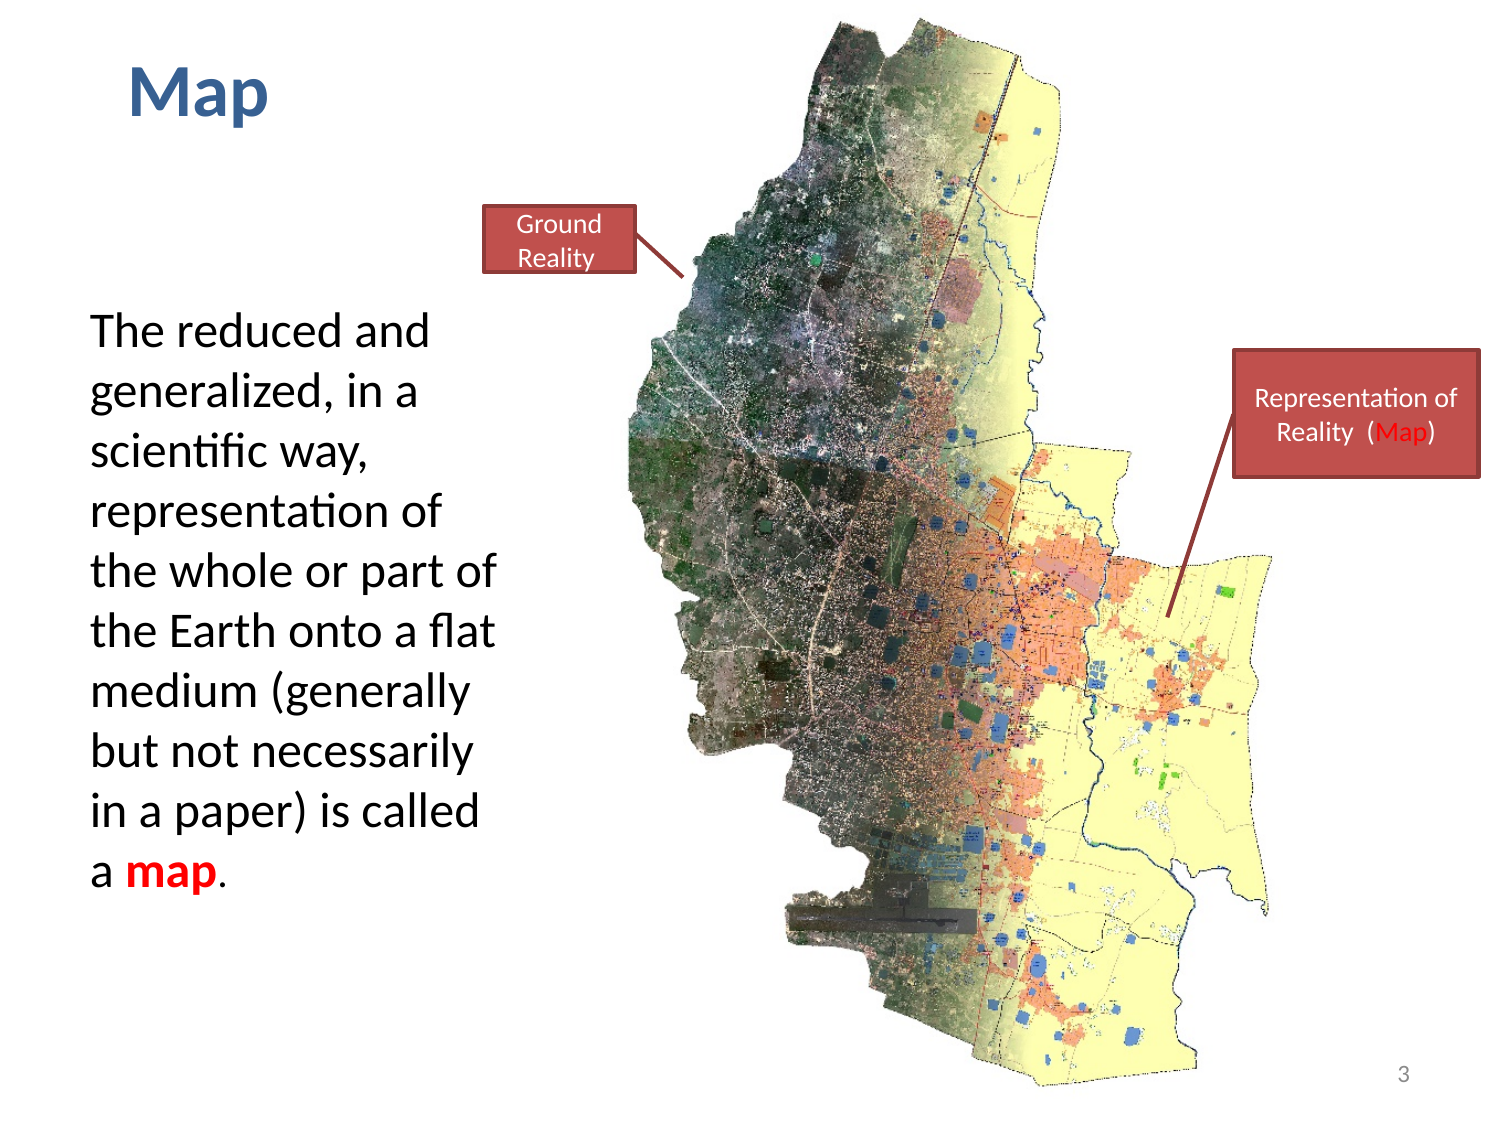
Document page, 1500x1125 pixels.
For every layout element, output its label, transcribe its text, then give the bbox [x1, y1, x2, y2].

text_box Ground Reality [482, 204, 518, 274]
text_box Map [112, 33, 413, 139]
text_box The reduced and generalized, in a scientific way, representation of the whole or part of the Earth onto a flat medium (generally but not necessarily in a paper) is called a map. [74, 290, 518, 938]
slide_number 3 [1371, 1042, 1425, 1103]
picture [523, 0, 1368, 1113]
text_box Representation of Reality (Map) [1371, 348, 1481, 479]
